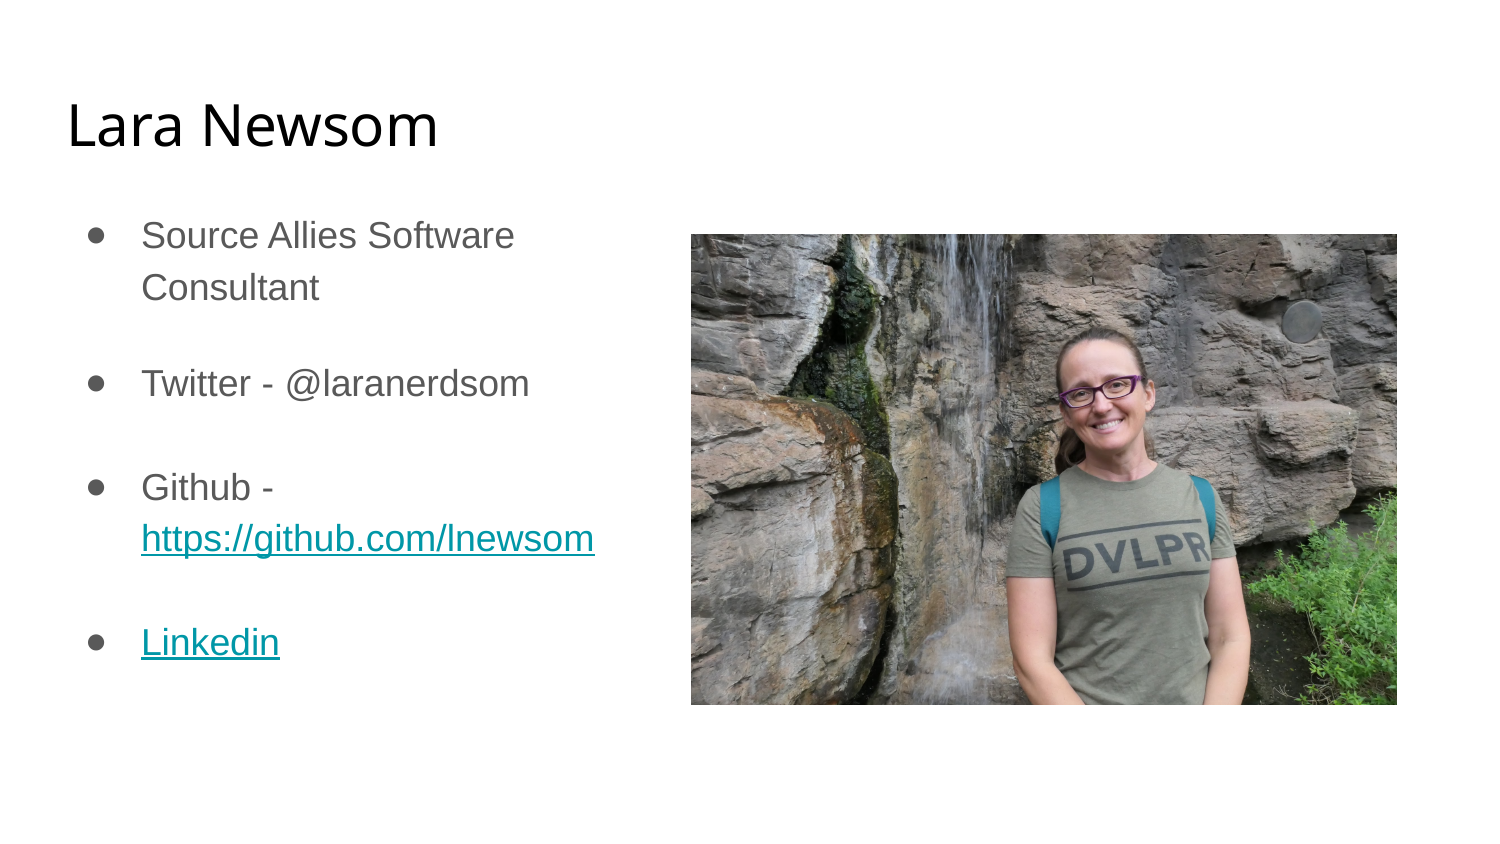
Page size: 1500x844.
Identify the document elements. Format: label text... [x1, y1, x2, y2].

list Source Allies Software Consultant Twitter - @laranerdsom Github - https://github.com/lnewsom Linkedin [51, 189, 704, 750]
picture [690, 233, 1397, 705]
title Lara Newsom [51, 72, 1449, 167]
